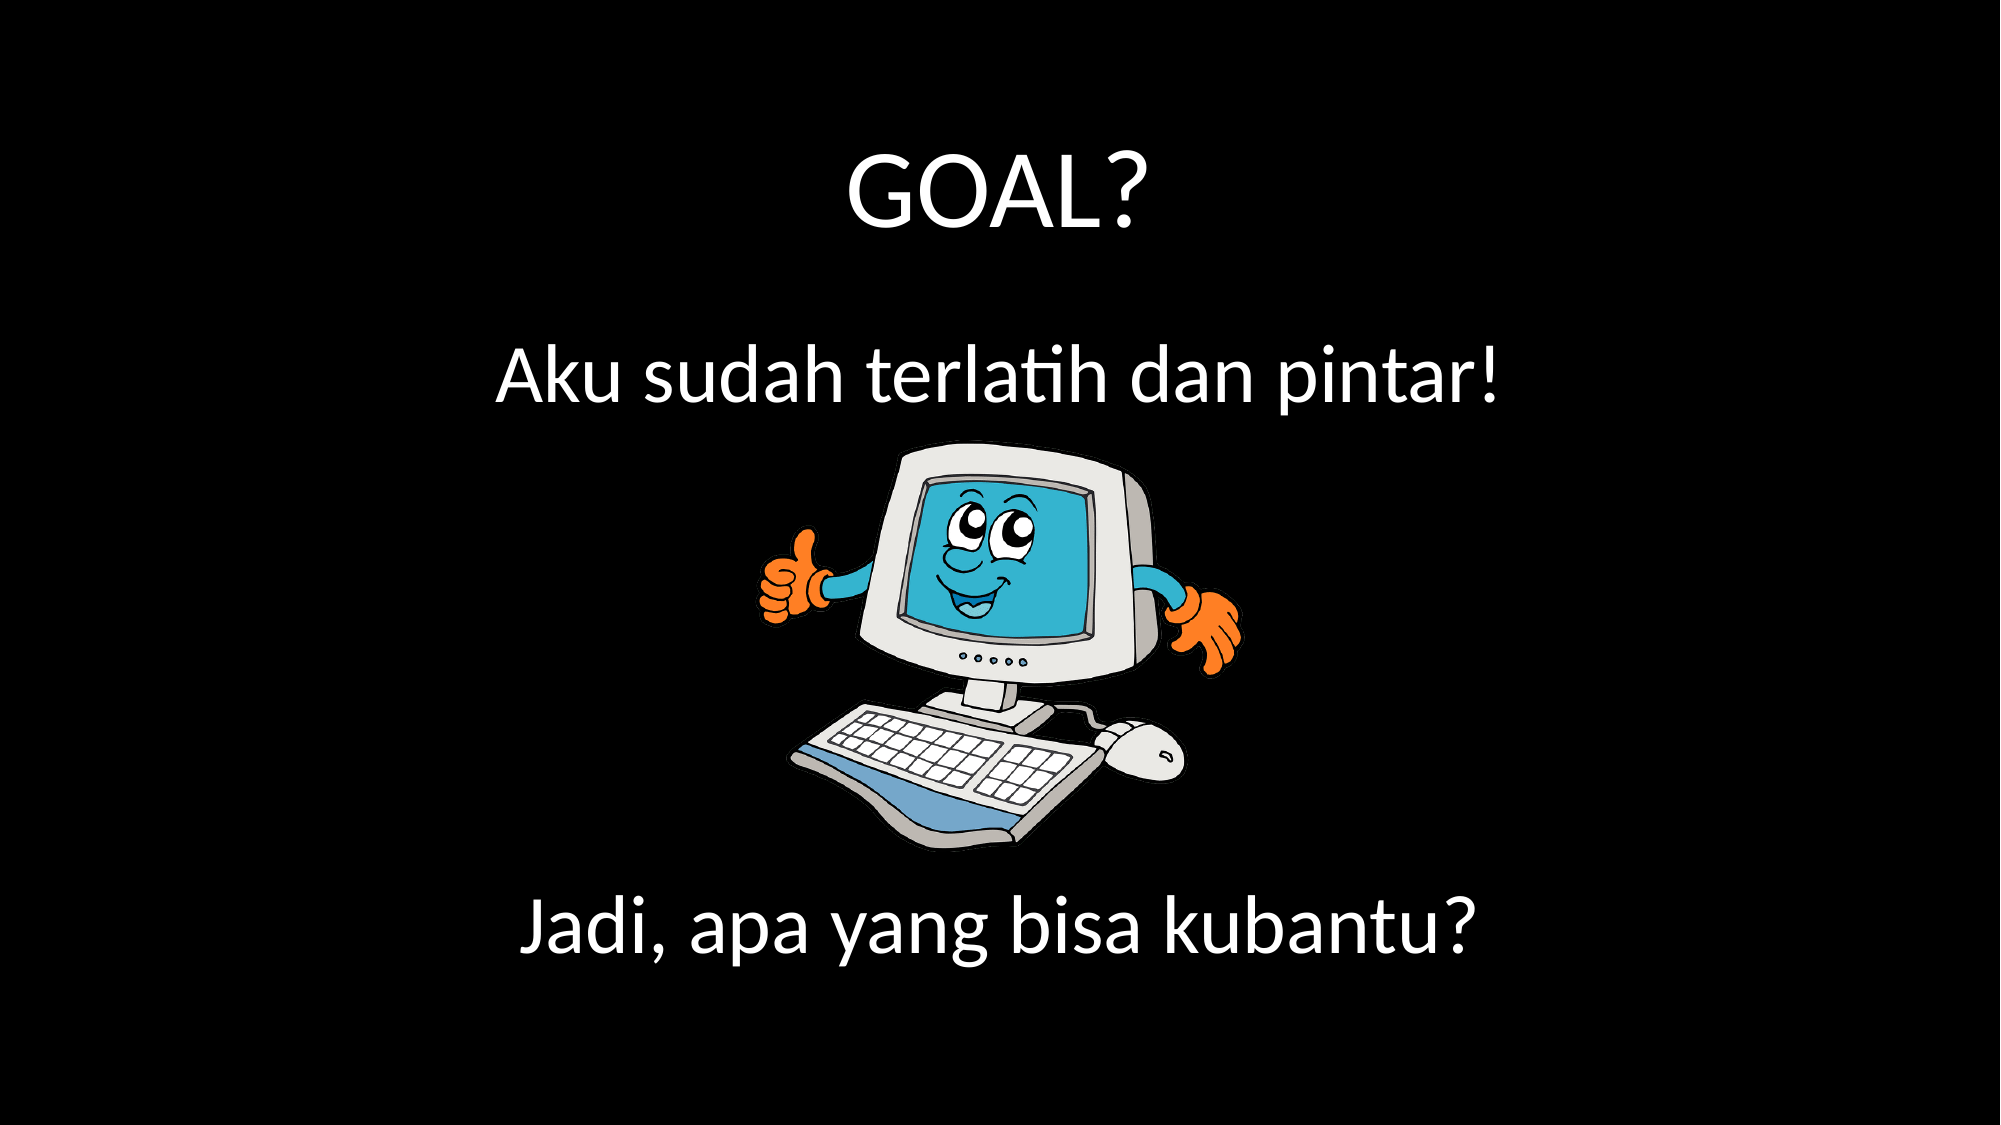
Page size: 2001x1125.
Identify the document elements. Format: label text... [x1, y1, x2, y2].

text_box Jadi, apa yang bisa kubantu? [504, 862, 1496, 978]
text_box Aku sudah terlatih dan pintar! [480, 312, 1520, 427]
picture [745, 428, 1255, 863]
text_box GOAL? [830, 107, 1170, 258]
